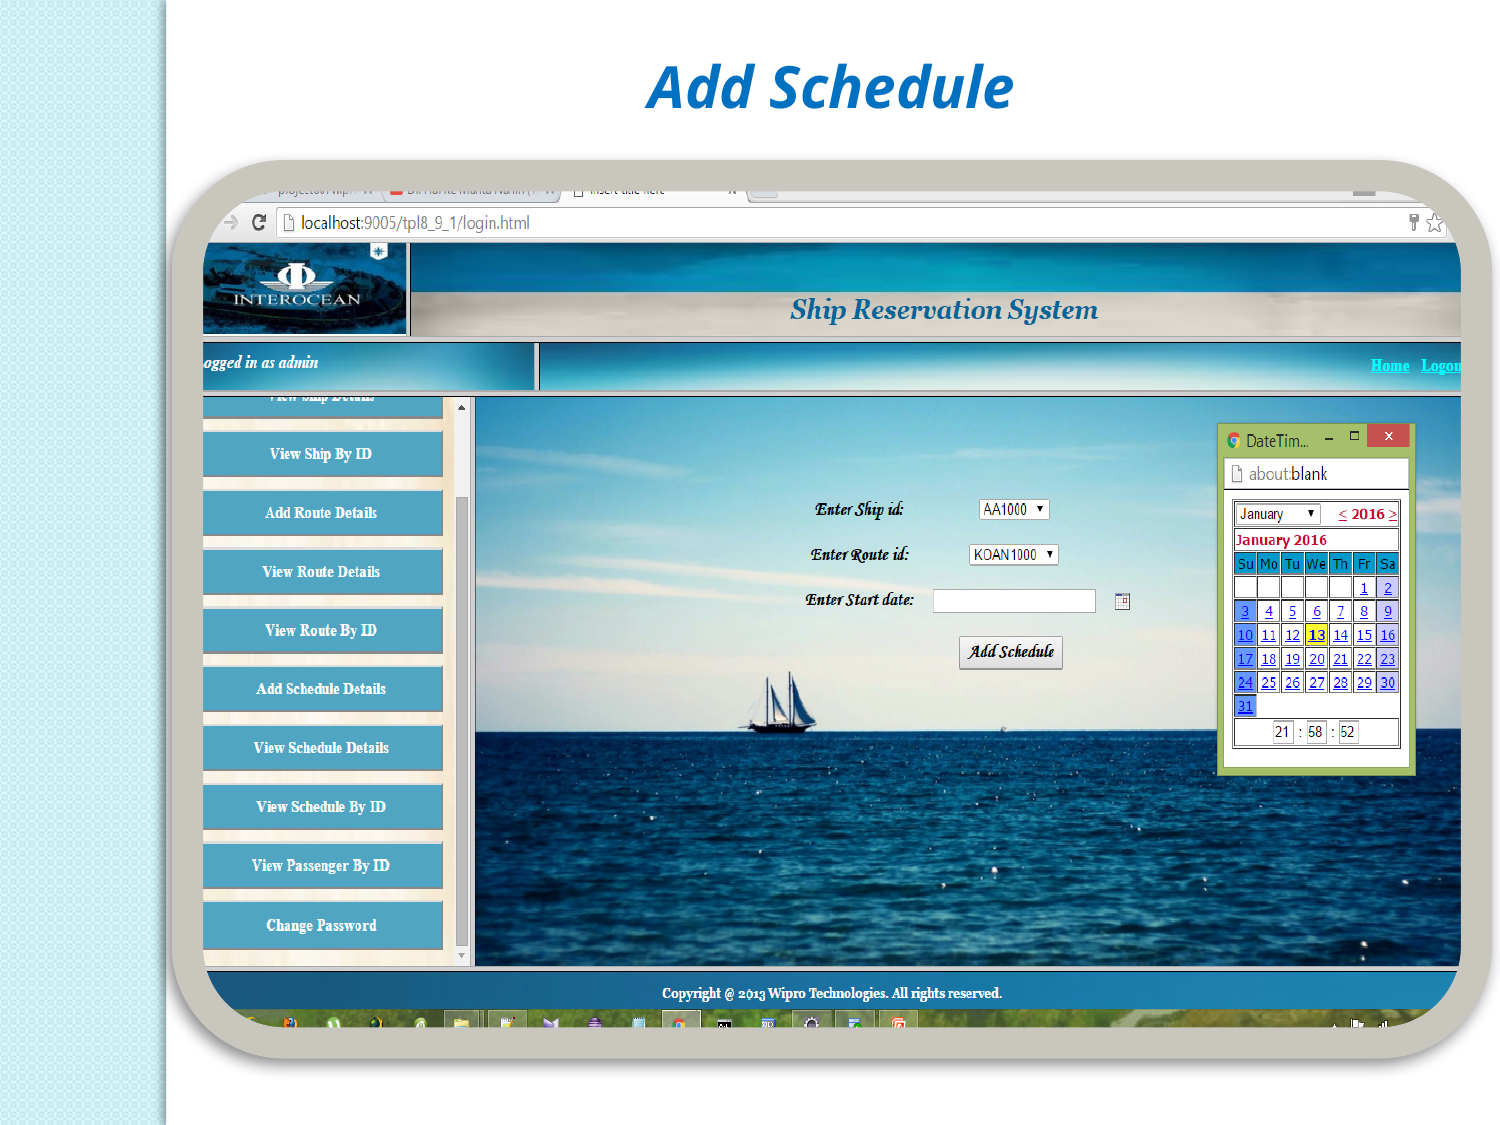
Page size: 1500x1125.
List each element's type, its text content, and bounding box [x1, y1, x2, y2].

picture [187, 175, 1477, 1044]
text_box Add Schedule [316, 43, 1348, 128]
